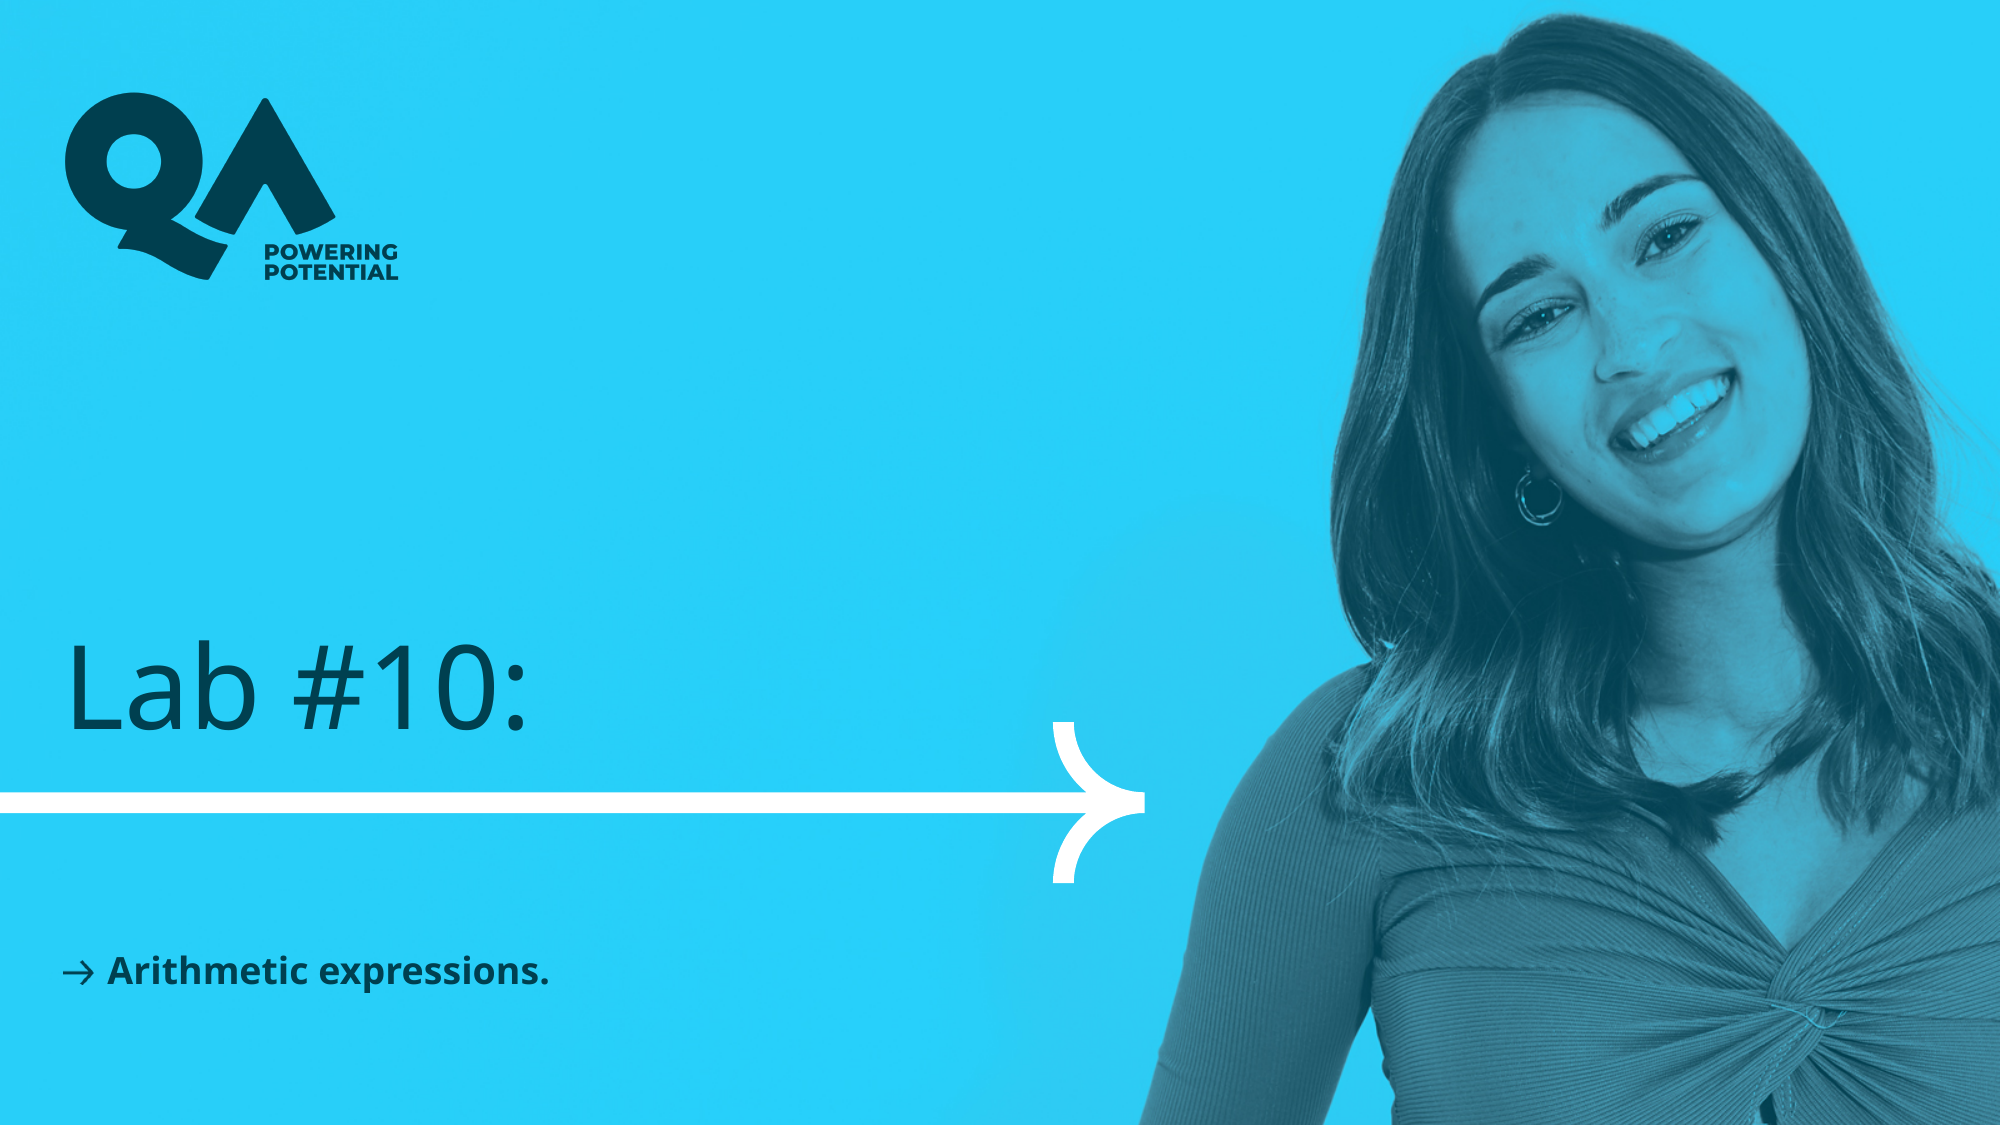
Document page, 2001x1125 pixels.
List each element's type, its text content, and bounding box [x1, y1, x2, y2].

picture [0, 0, 2000, 1125]
title Lab #10: [63, 379, 987, 753]
list Arithmetic expressions. [63, 946, 987, 1063]
